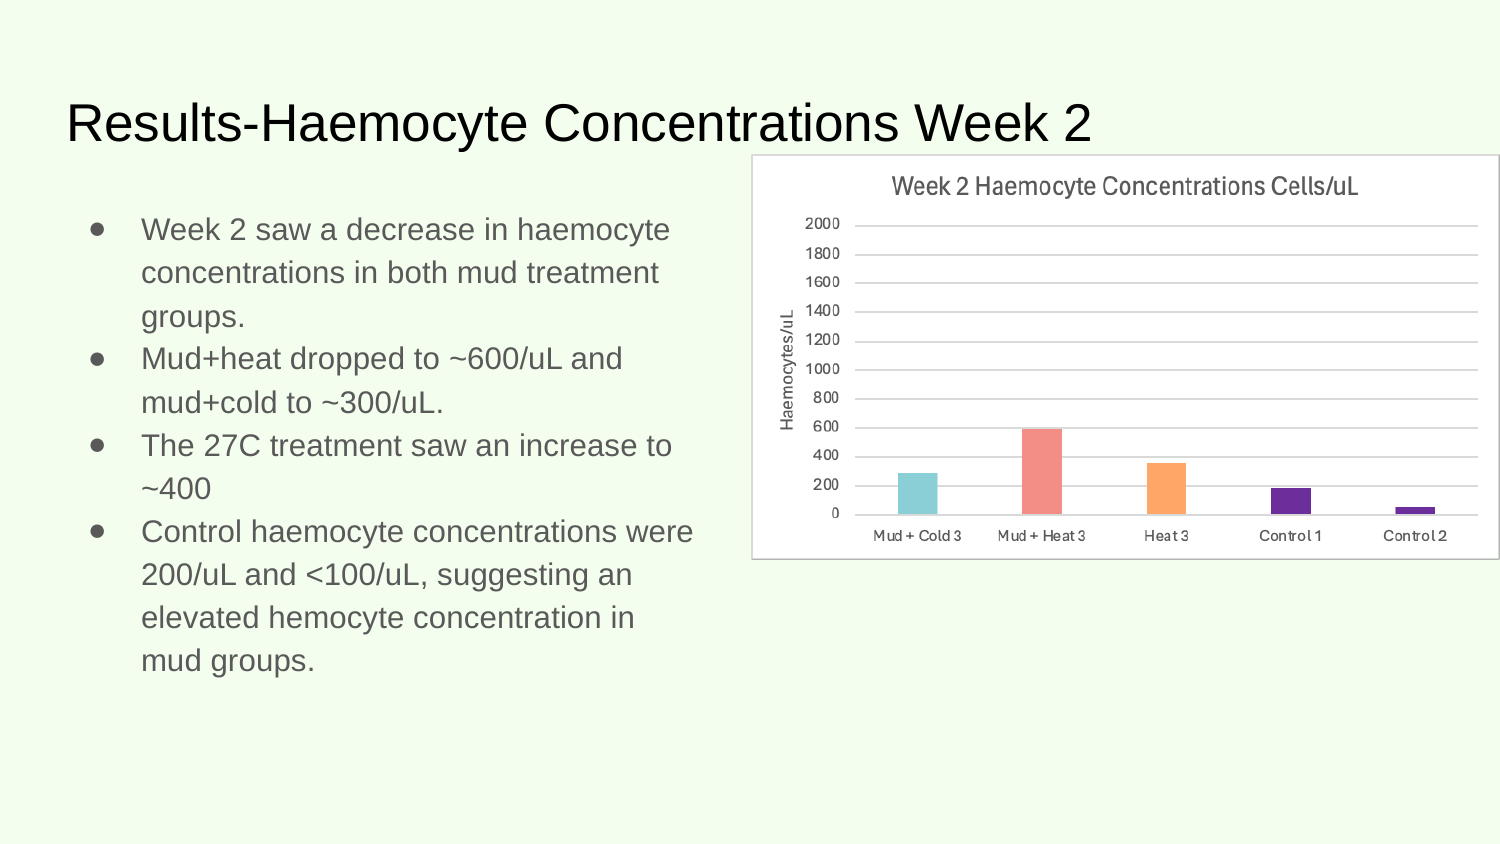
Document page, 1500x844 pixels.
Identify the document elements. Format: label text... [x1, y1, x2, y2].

list Week 2 saw a decrease in haemocyte concentrations in both mud treatment groups. Mud+heat dropped to ~600/uL and mud+cold to ~300/uL. The 27C treatment saw an increase to ~400 Control haemocyte concentrations were 200/uL and <100/uL, suggesting an elevated hemocyte concentration in mud groups. [51, 189, 718, 775]
title Results-Haemocyte Concentrations Week 2 [51, 72, 1449, 167]
picture [749, 153, 1500, 561]
